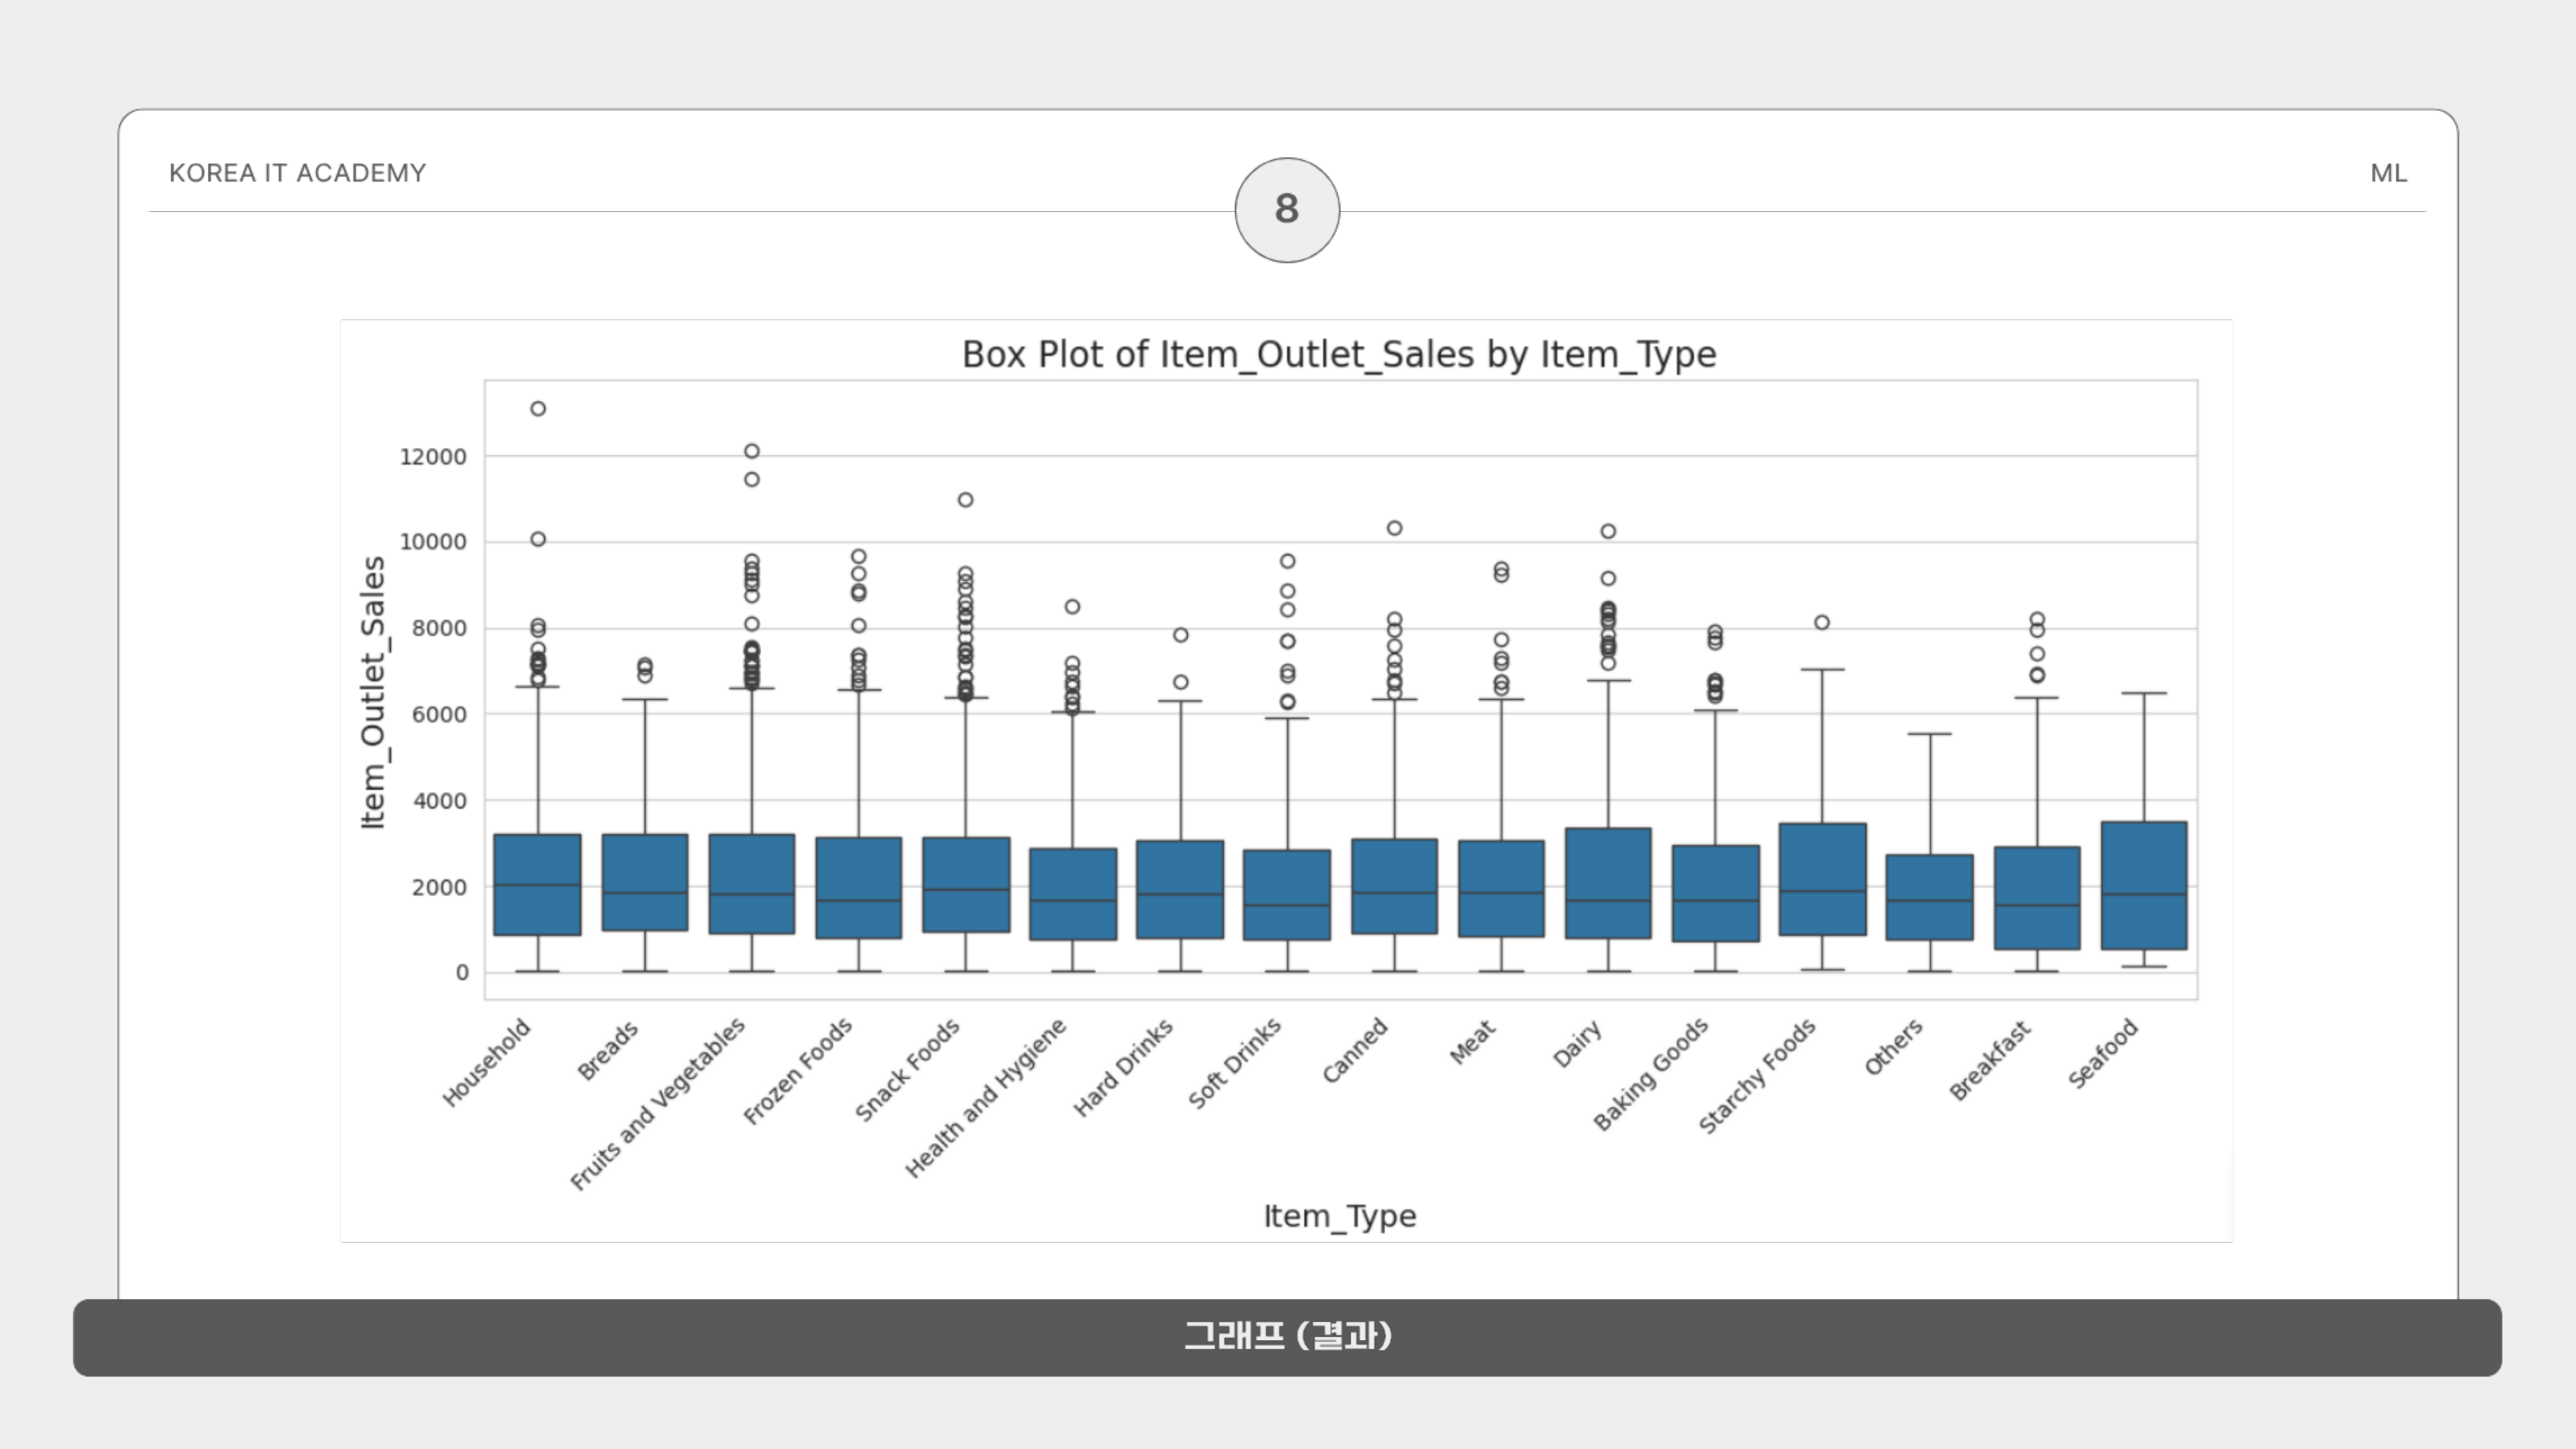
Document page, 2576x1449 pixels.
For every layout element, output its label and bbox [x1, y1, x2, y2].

picture [72, 107, 2504, 1378]
